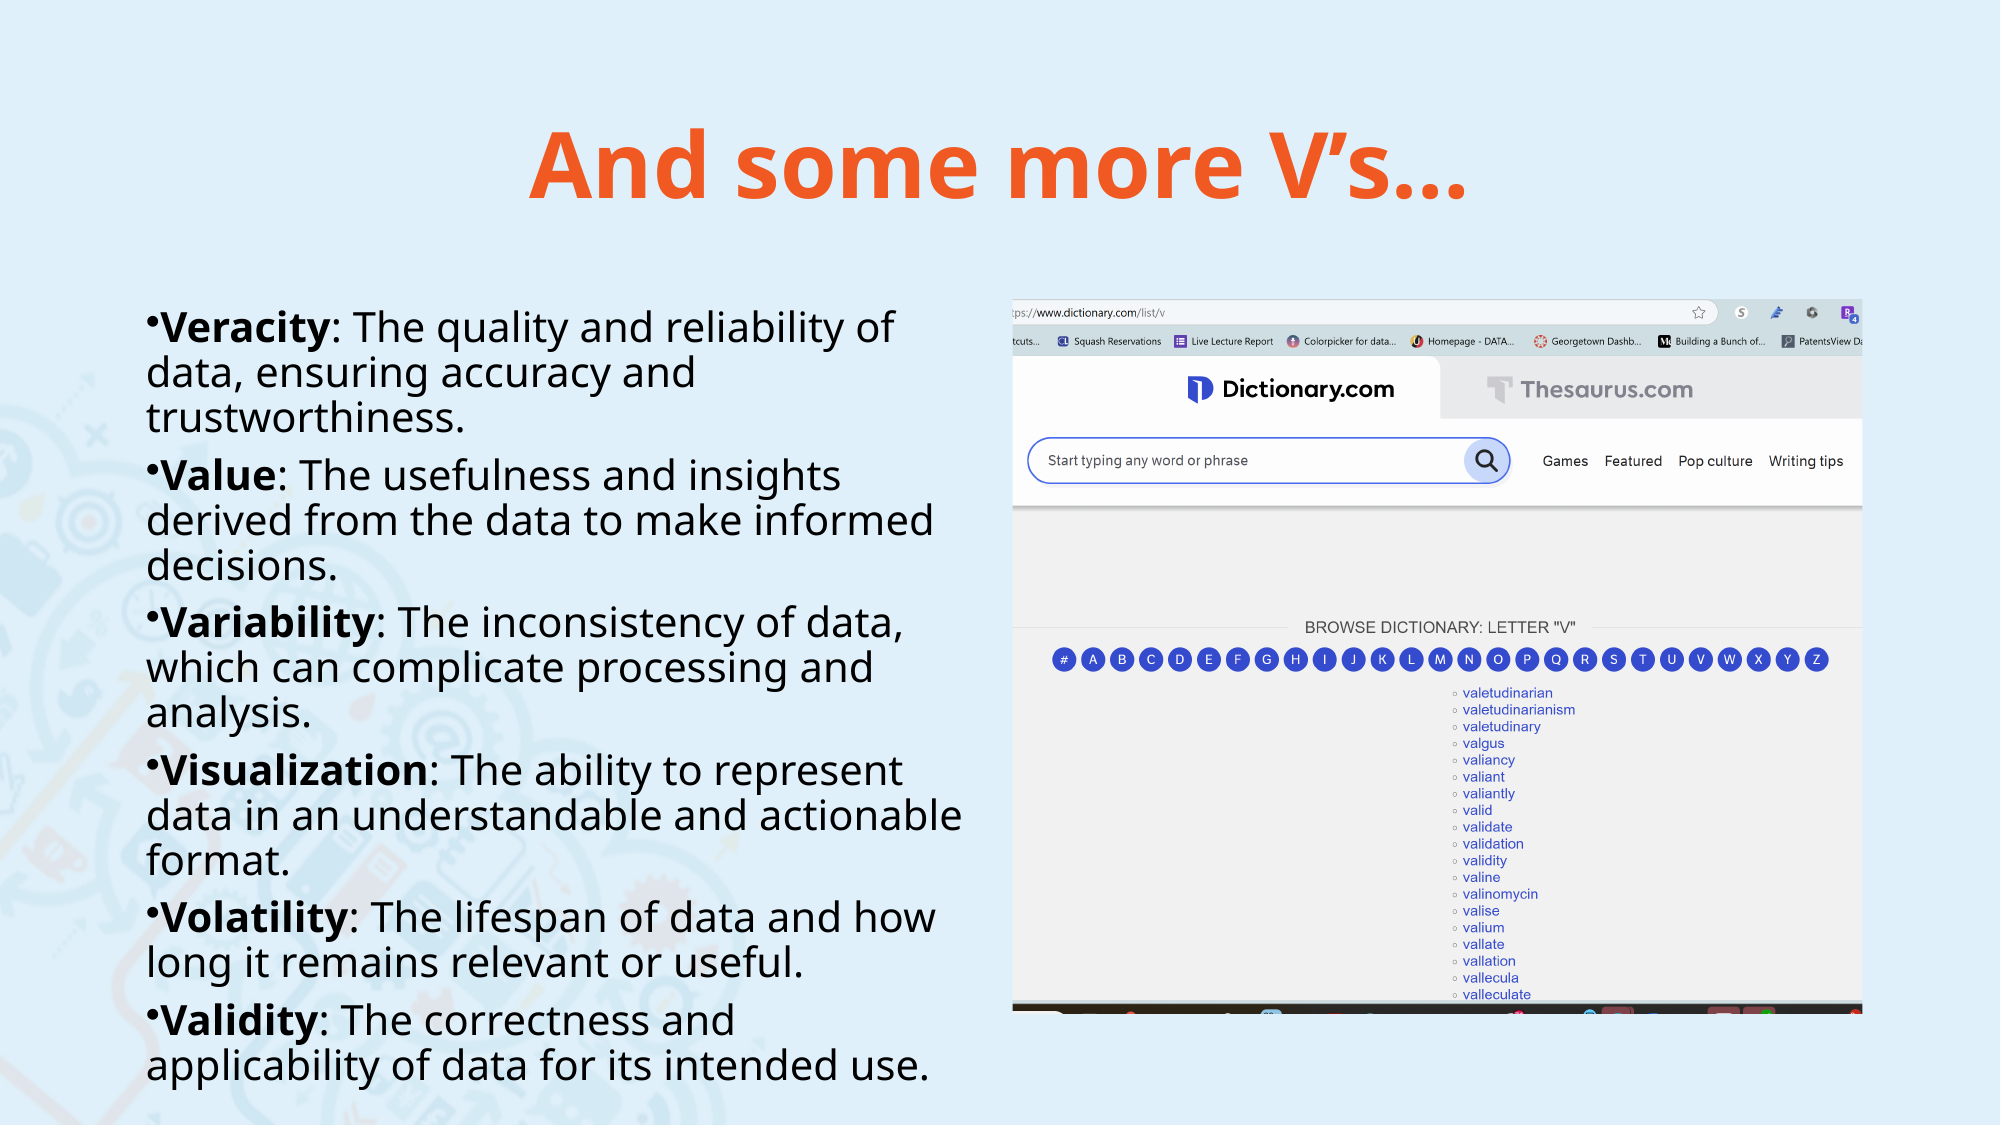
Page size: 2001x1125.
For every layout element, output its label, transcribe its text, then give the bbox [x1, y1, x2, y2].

list Veracity: The quality and reliability of data, ensuring accuracy and trustworthiness. Value: The usefulness and insights derived from the data to make informed decisions. Variability: The inconsistency of data, which can complicate processing and analysis. Visualization: The ability to represent data in an understandable and actionable format. Volatility: The lifespan of data and how long it remains relevant or useful. Validity: The correctness and applicability of data for its intended use. [130, 299, 988, 1014]
title And some more V’s… [137, 59, 1863, 278]
picture [0, 0, 2001, 1125]
